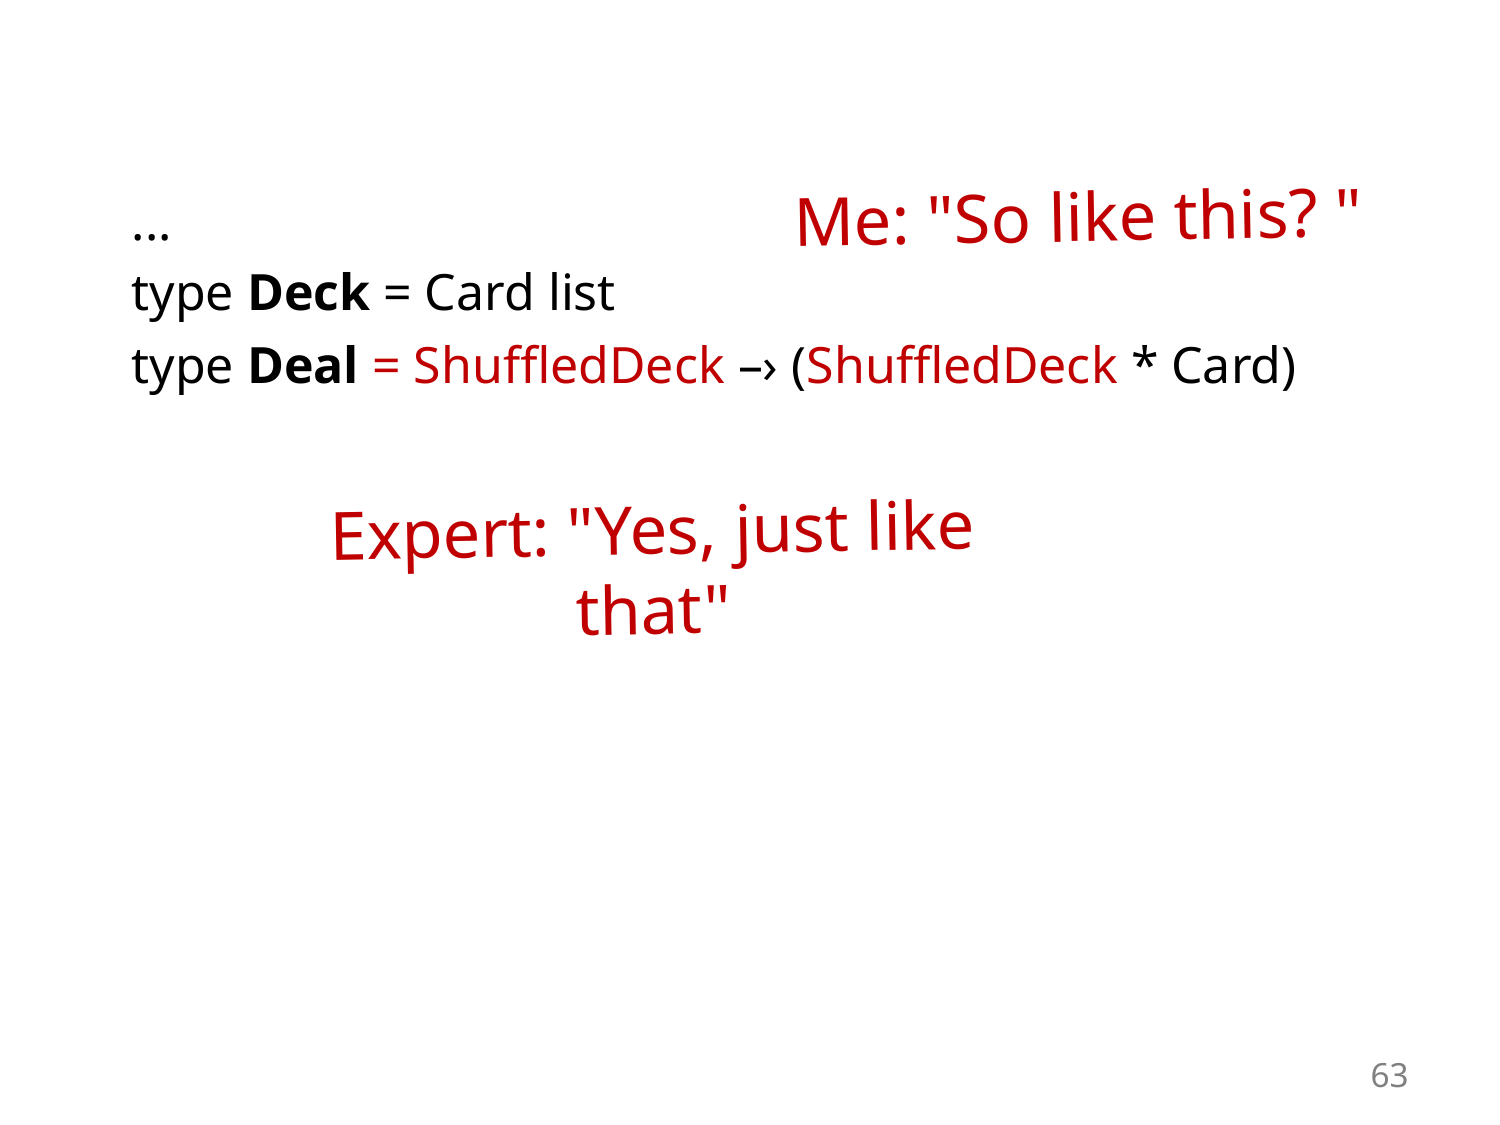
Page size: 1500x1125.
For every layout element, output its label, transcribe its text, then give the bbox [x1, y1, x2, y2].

text_box Expert: "Yes, just like that" [265, 473, 1041, 662]
text_box type Deal = ShuffledDeck –› (ShuffledDeck * Card) [64, 326, 1415, 646]
text_box Me: "So like this? " [691, 160, 1465, 269]
list ... type Deck = Card list [64, 42, 1415, 326]
